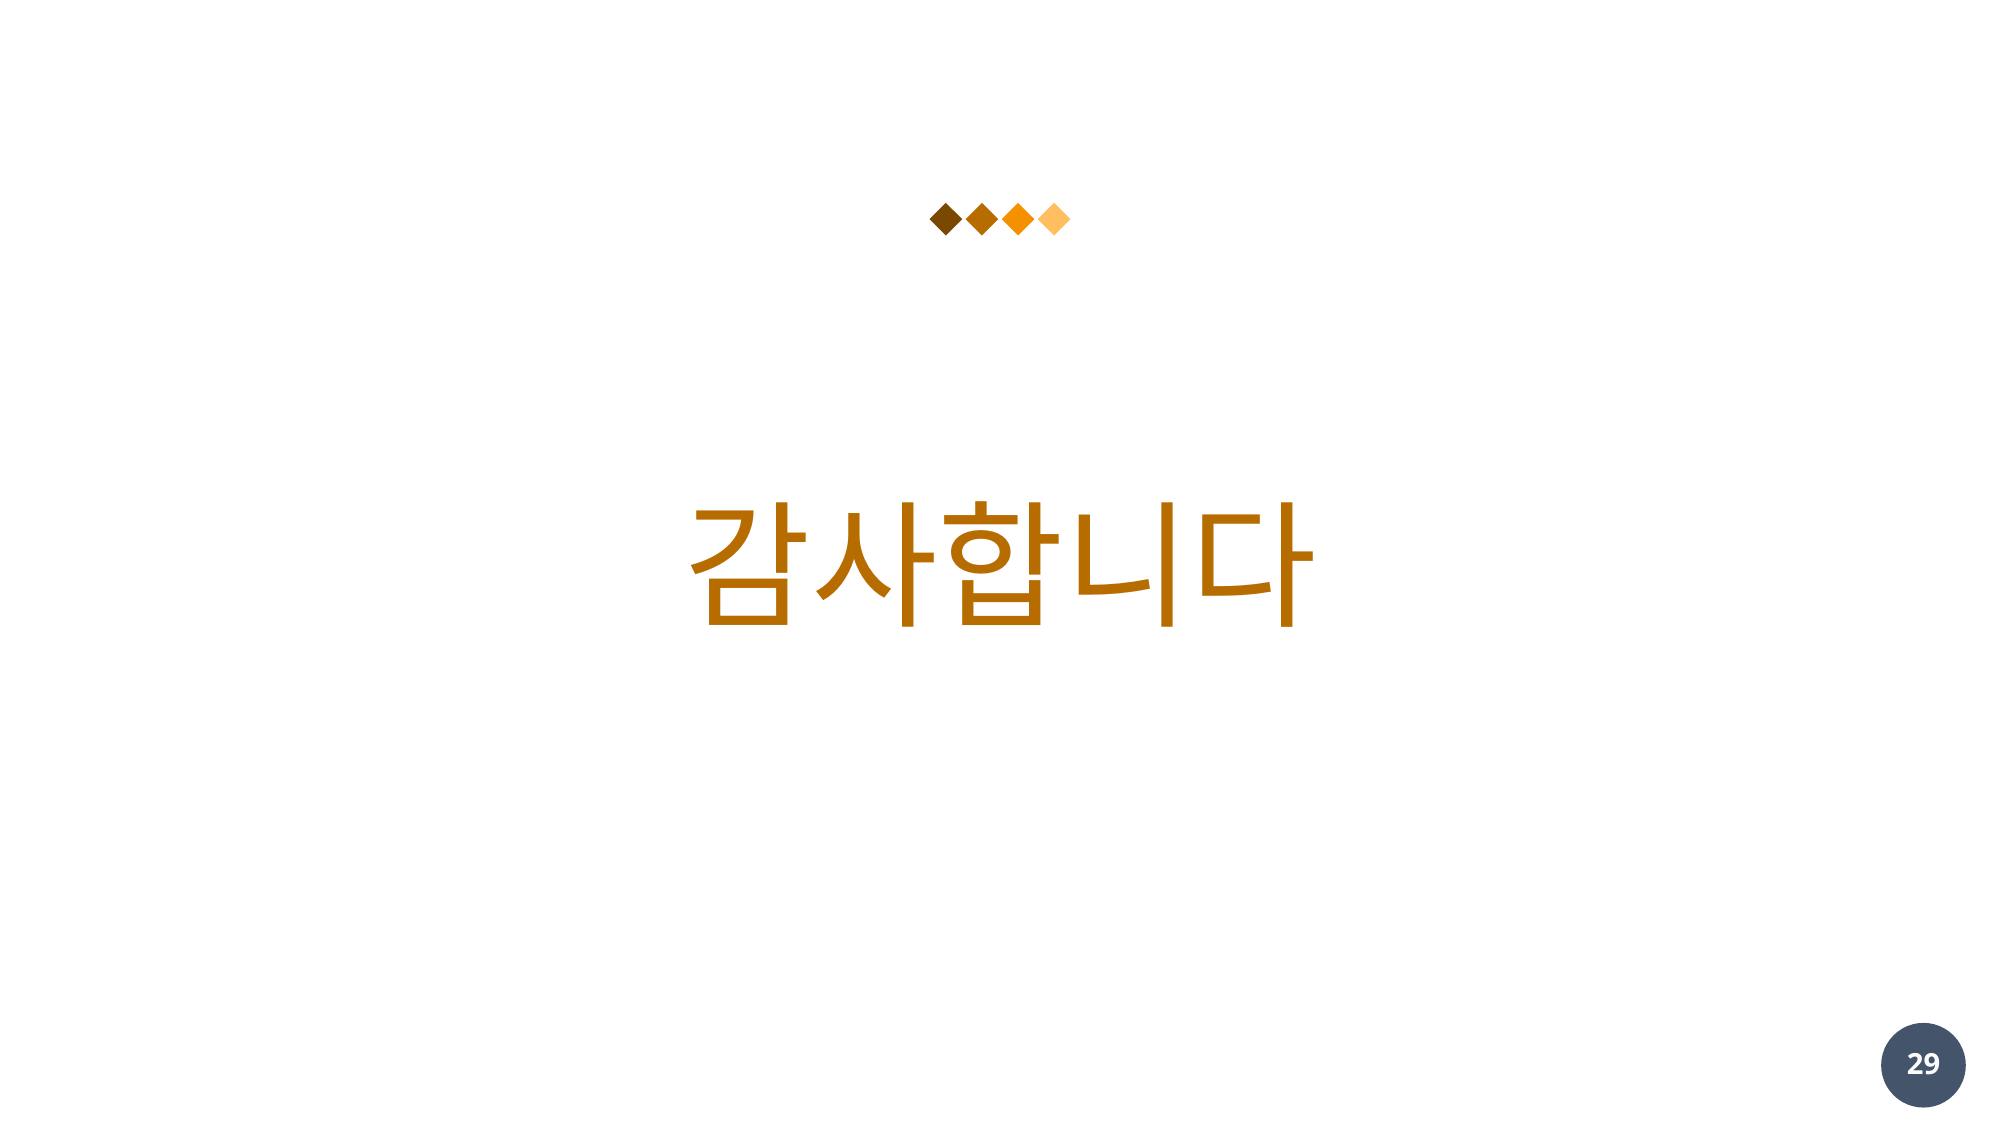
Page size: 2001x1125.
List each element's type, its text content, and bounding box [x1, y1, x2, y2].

slide_number 29 [1873, 1035, 1974, 1096]
footer 감사합니다 [434, 382, 1568, 741]
